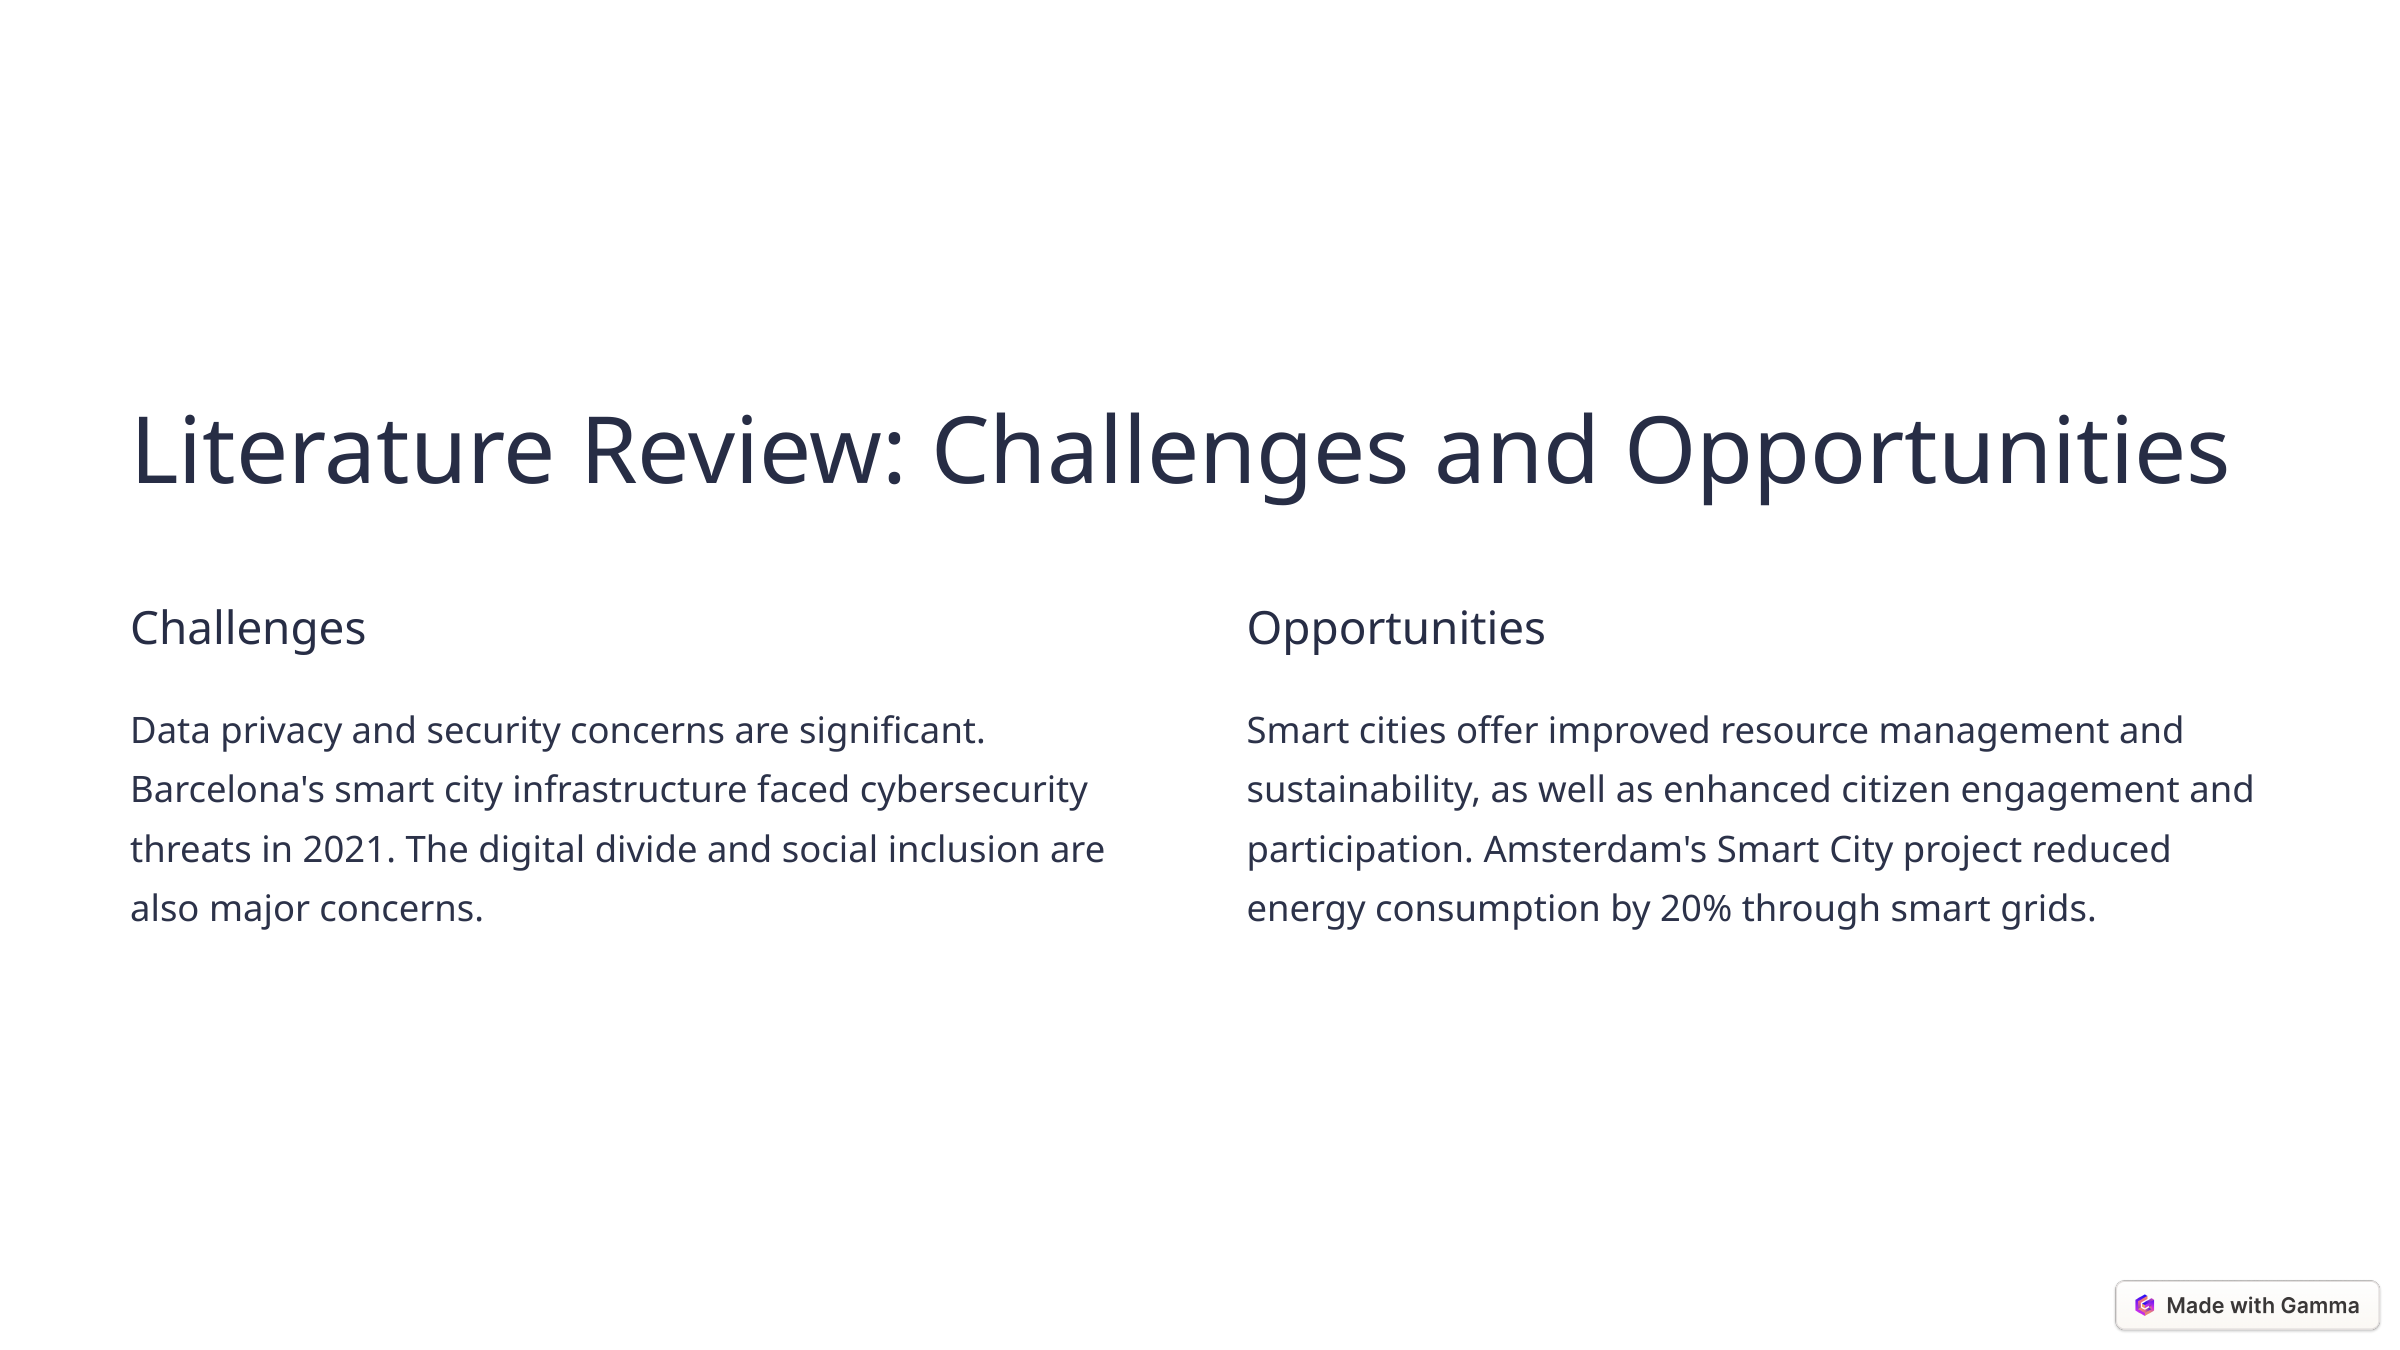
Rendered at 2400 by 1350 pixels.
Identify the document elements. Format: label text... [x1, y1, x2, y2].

text_box Challenges [130, 596, 596, 655]
picture [2106, 1271, 2389, 1339]
text_box Literature Review: Challenges and Opportunities [130, 386, 2089, 504]
text_box Opportunities [1246, 596, 1712, 655]
text_box Smart cities offer improved resource management and sustainability, as well as enhanced citizen engagement and participation. Amsterdam's Smart City project reduced energy consumption by 20% through smart grids. [1246, 691, 2271, 930]
text_box Data privacy and security concerns are significant. Barcelona's smart city infrastructure faced cybersecurity threats in 2021. The digital divide and social inclusion are also major concerns. [130, 691, 1155, 930]
